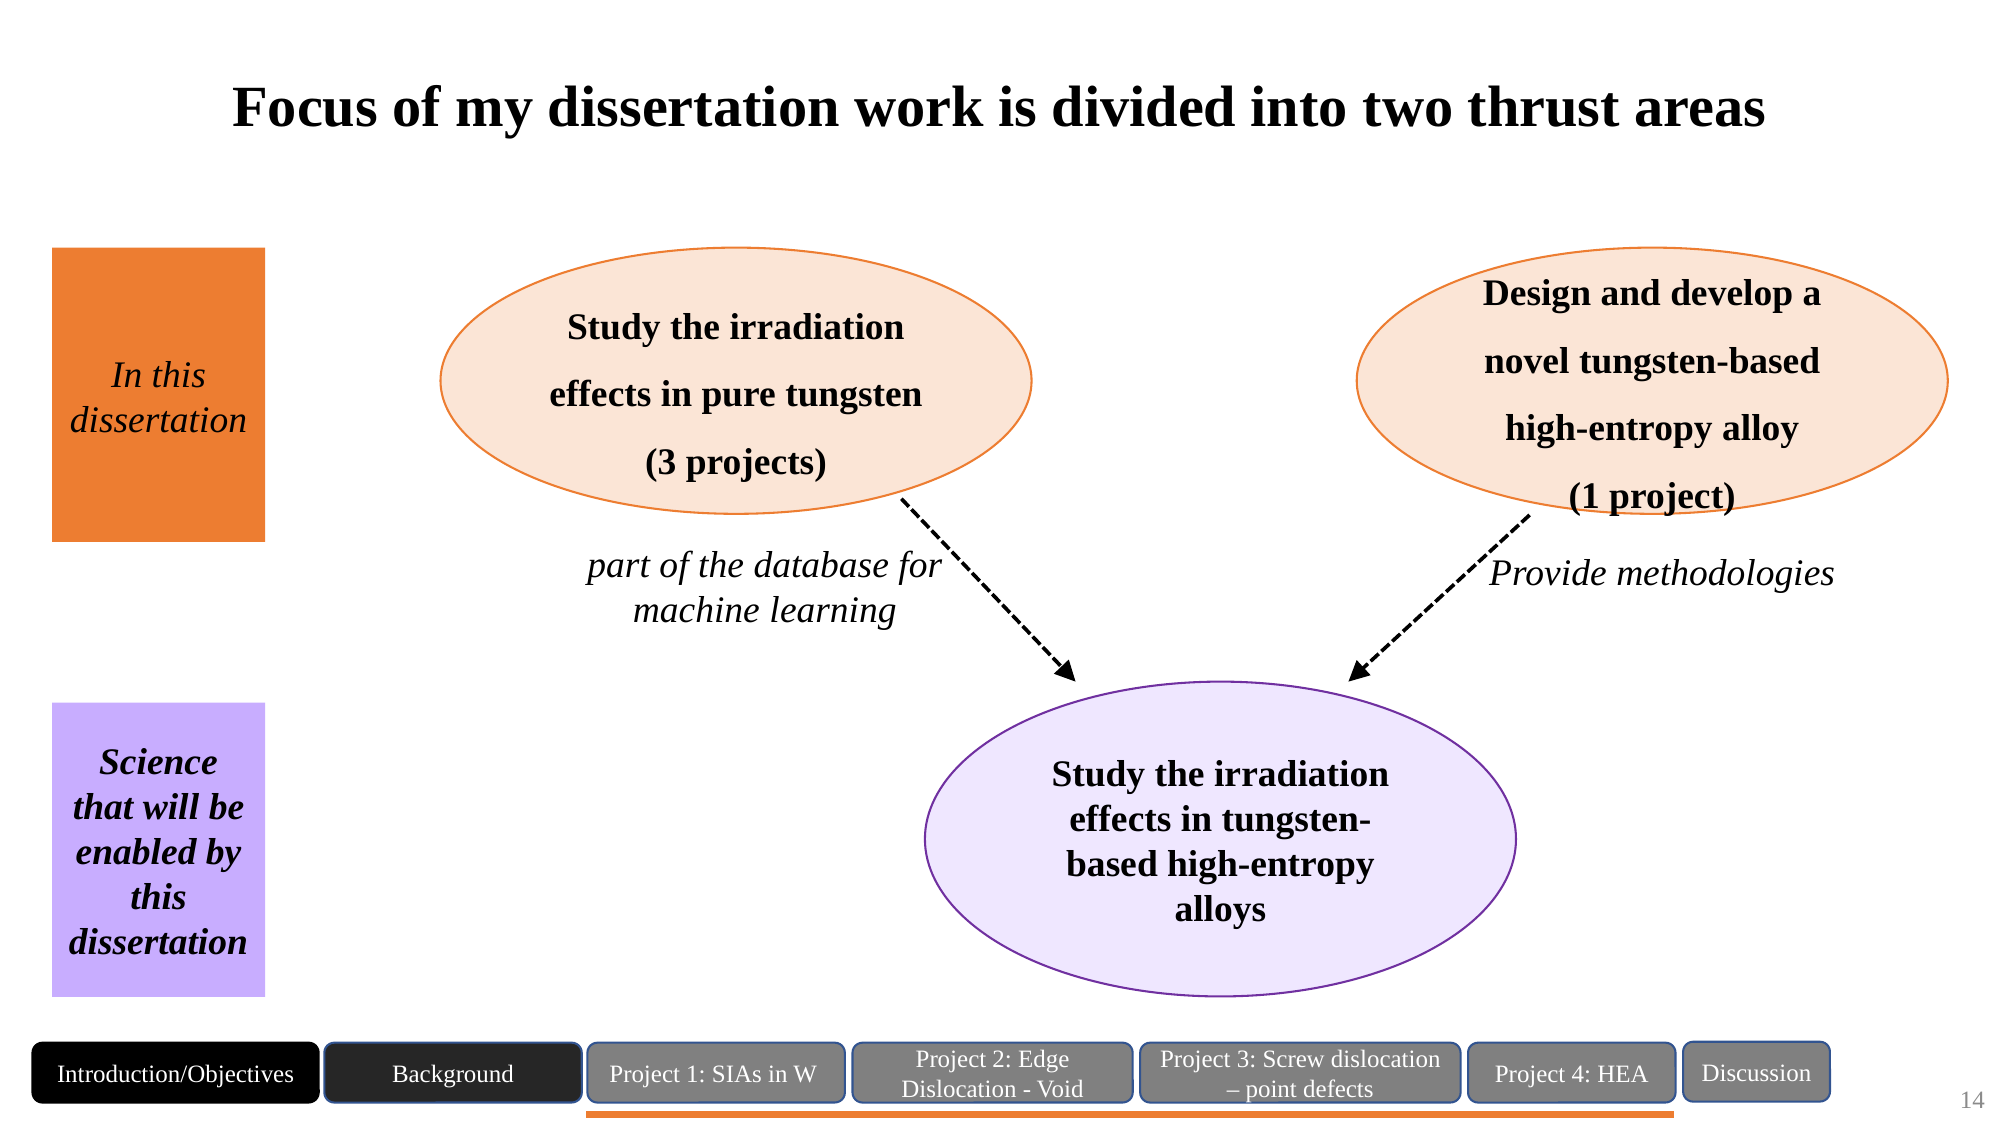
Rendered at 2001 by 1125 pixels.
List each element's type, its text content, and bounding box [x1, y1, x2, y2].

text_box In this dissertation [51, 247, 266, 543]
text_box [901, 498, 1076, 682]
title Focus of my dissertation work is divided into two thrust areas [137, 0, 1863, 217]
text_box Study the irradiation effects in tungsten-based high-entropy alloys [923, 680, 1518, 998]
text_box Science that will be enabled by this dissertation [51, 702, 266, 998]
slide_number 14 [1550, 1068, 2000, 1125]
text_box Design and develop a novel tungsten-based high-entropy alloy (1 project) [1355, 246, 1949, 515]
text_box part of the database for machine learning [515, 532, 901, 638]
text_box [1348, 514, 1530, 682]
text_box Provide methodologies [1530, 540, 1902, 601]
text_box Study the irradiation effects in pure tungsten (3 projects) [439, 246, 1033, 515]
